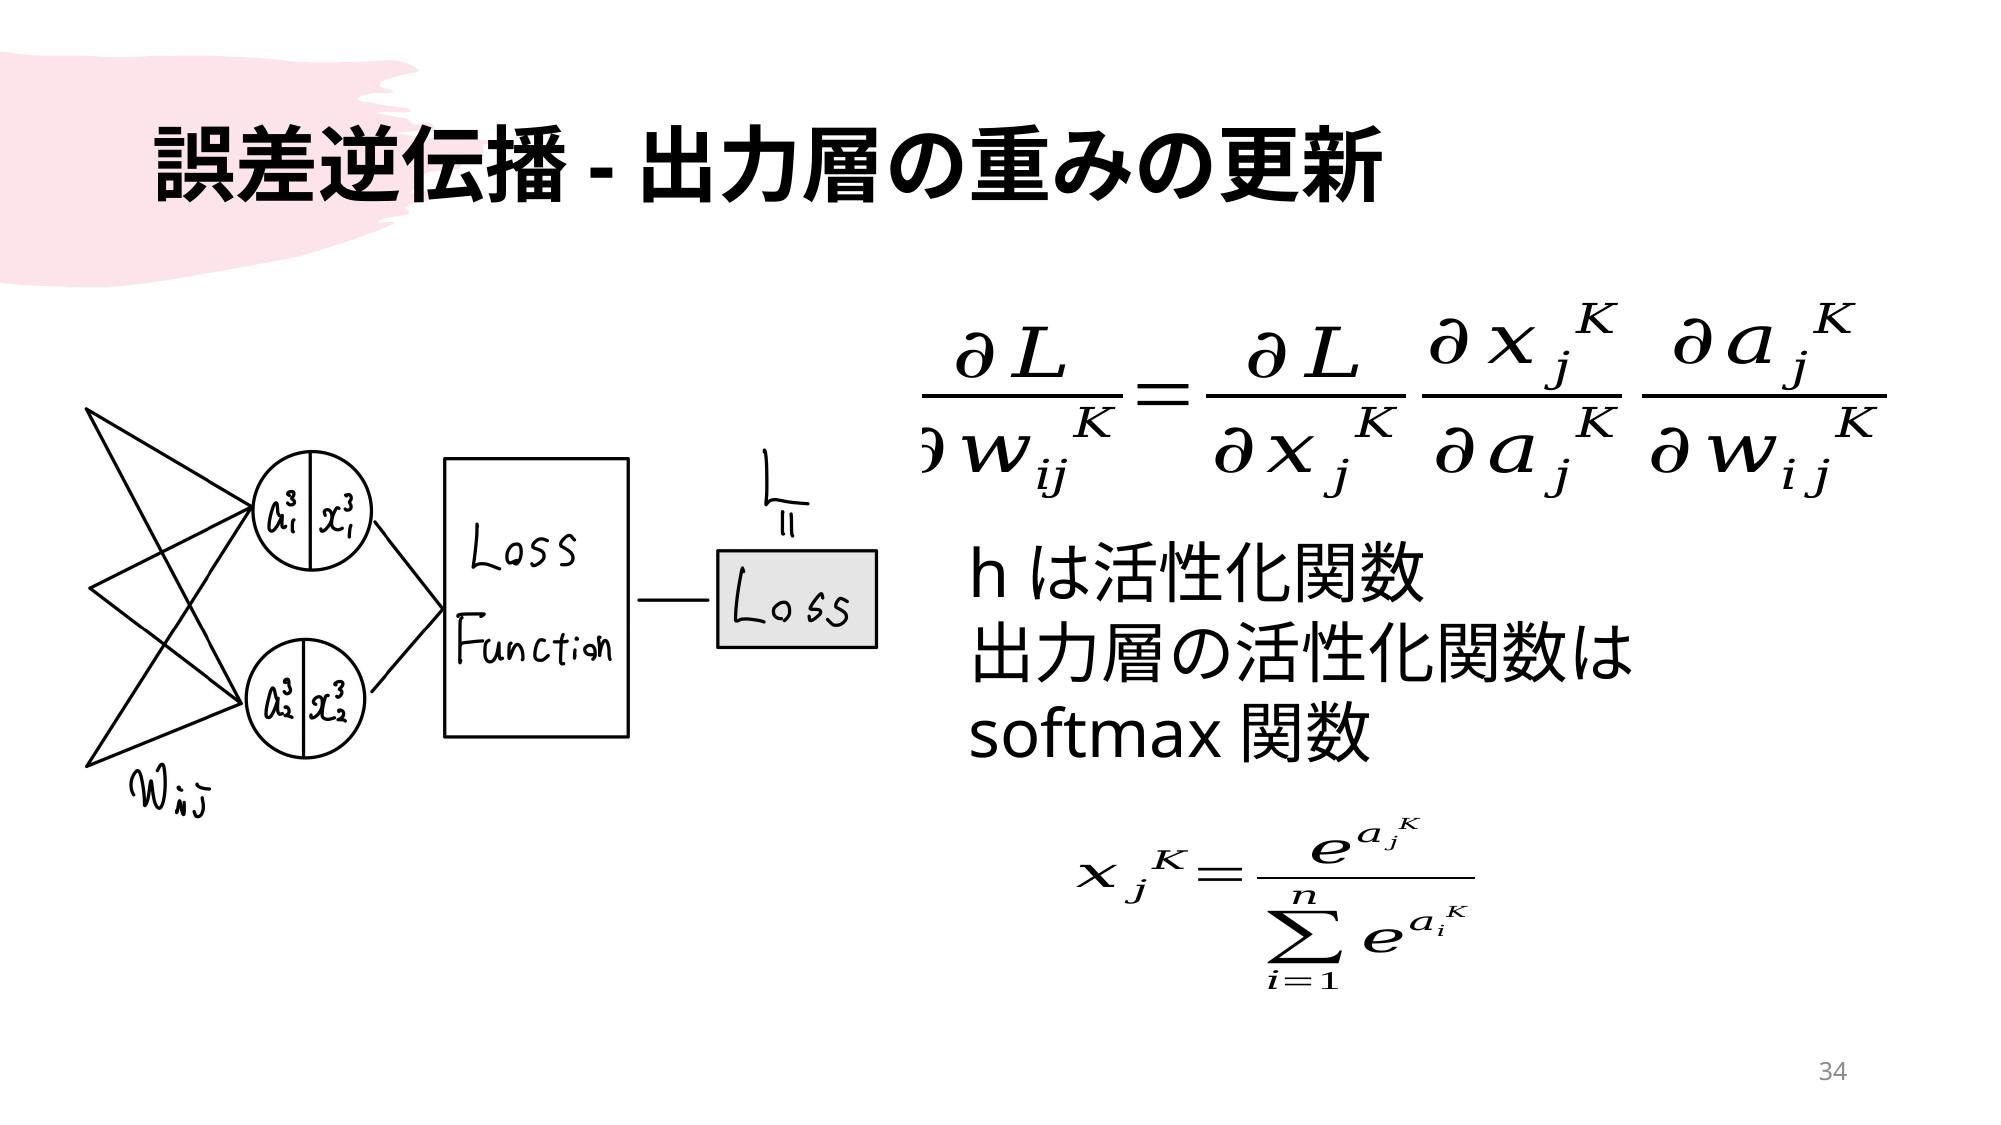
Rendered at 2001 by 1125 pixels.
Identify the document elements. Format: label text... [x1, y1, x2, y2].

title 誤差逆伝播-出力層の重みの更新 [137, 59, 1863, 278]
slide_number 34 [1412, 1042, 1863, 1103]
picture [30, 379, 922, 878]
